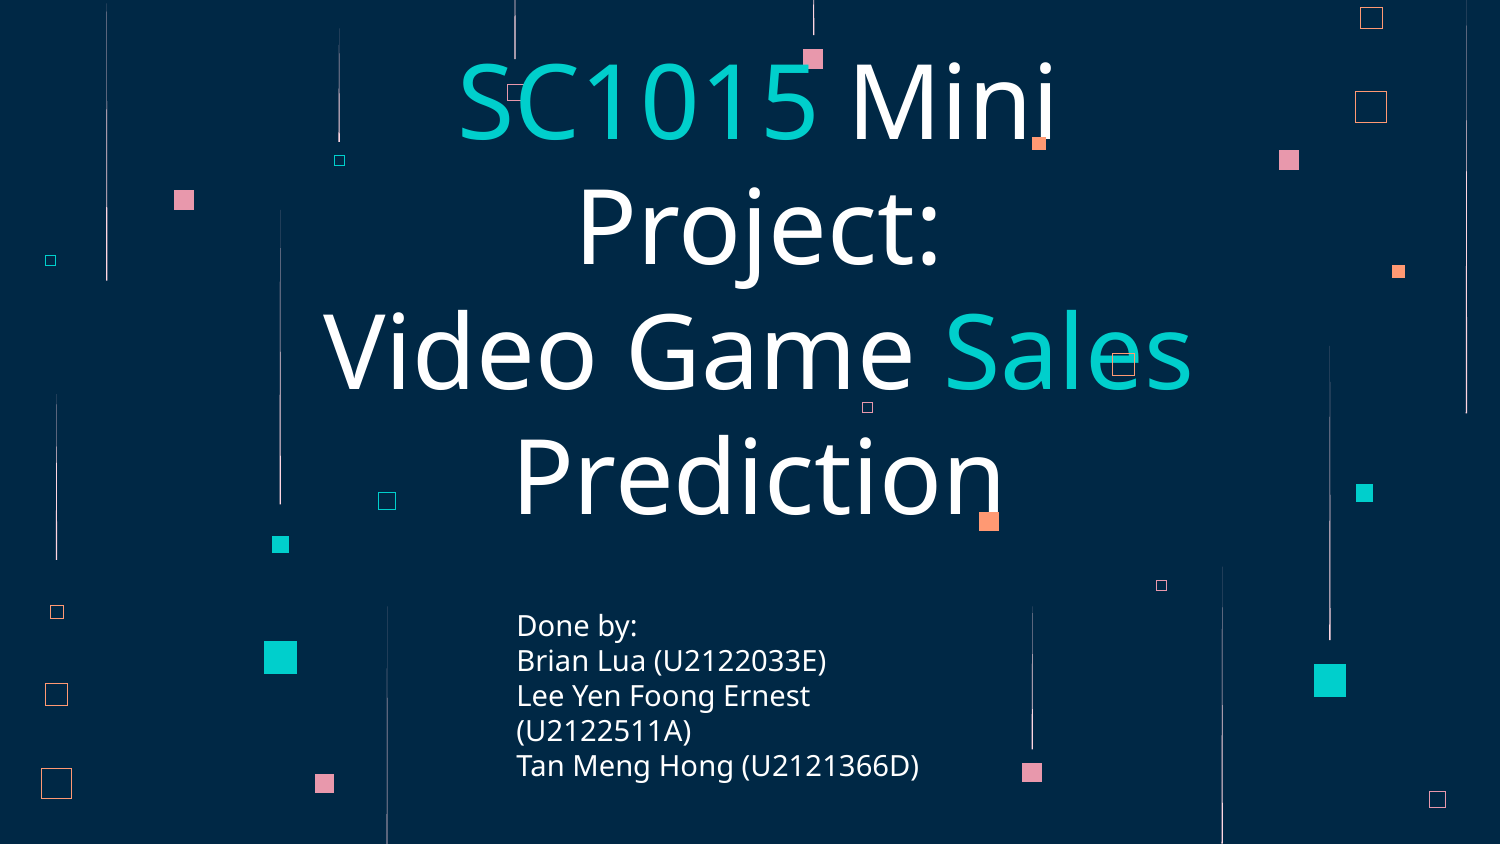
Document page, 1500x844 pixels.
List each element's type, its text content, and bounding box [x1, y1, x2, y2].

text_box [263, 209, 297, 675]
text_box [1022, 606, 1043, 783]
text_box [1032, 137, 1046, 151]
title SC1015 Mini Project: Video Game Sales Prediction [265, 137, 1253, 551]
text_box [1313, 345, 1347, 698]
text_box [314, 773, 335, 794]
text_box [979, 511, 999, 532]
subtitle Done by: Brian Lua (U2122033E) Lee Yen Foong Ernest (U2122511A) Tan Meng Hong (U2121366D) [501, 592, 999, 769]
